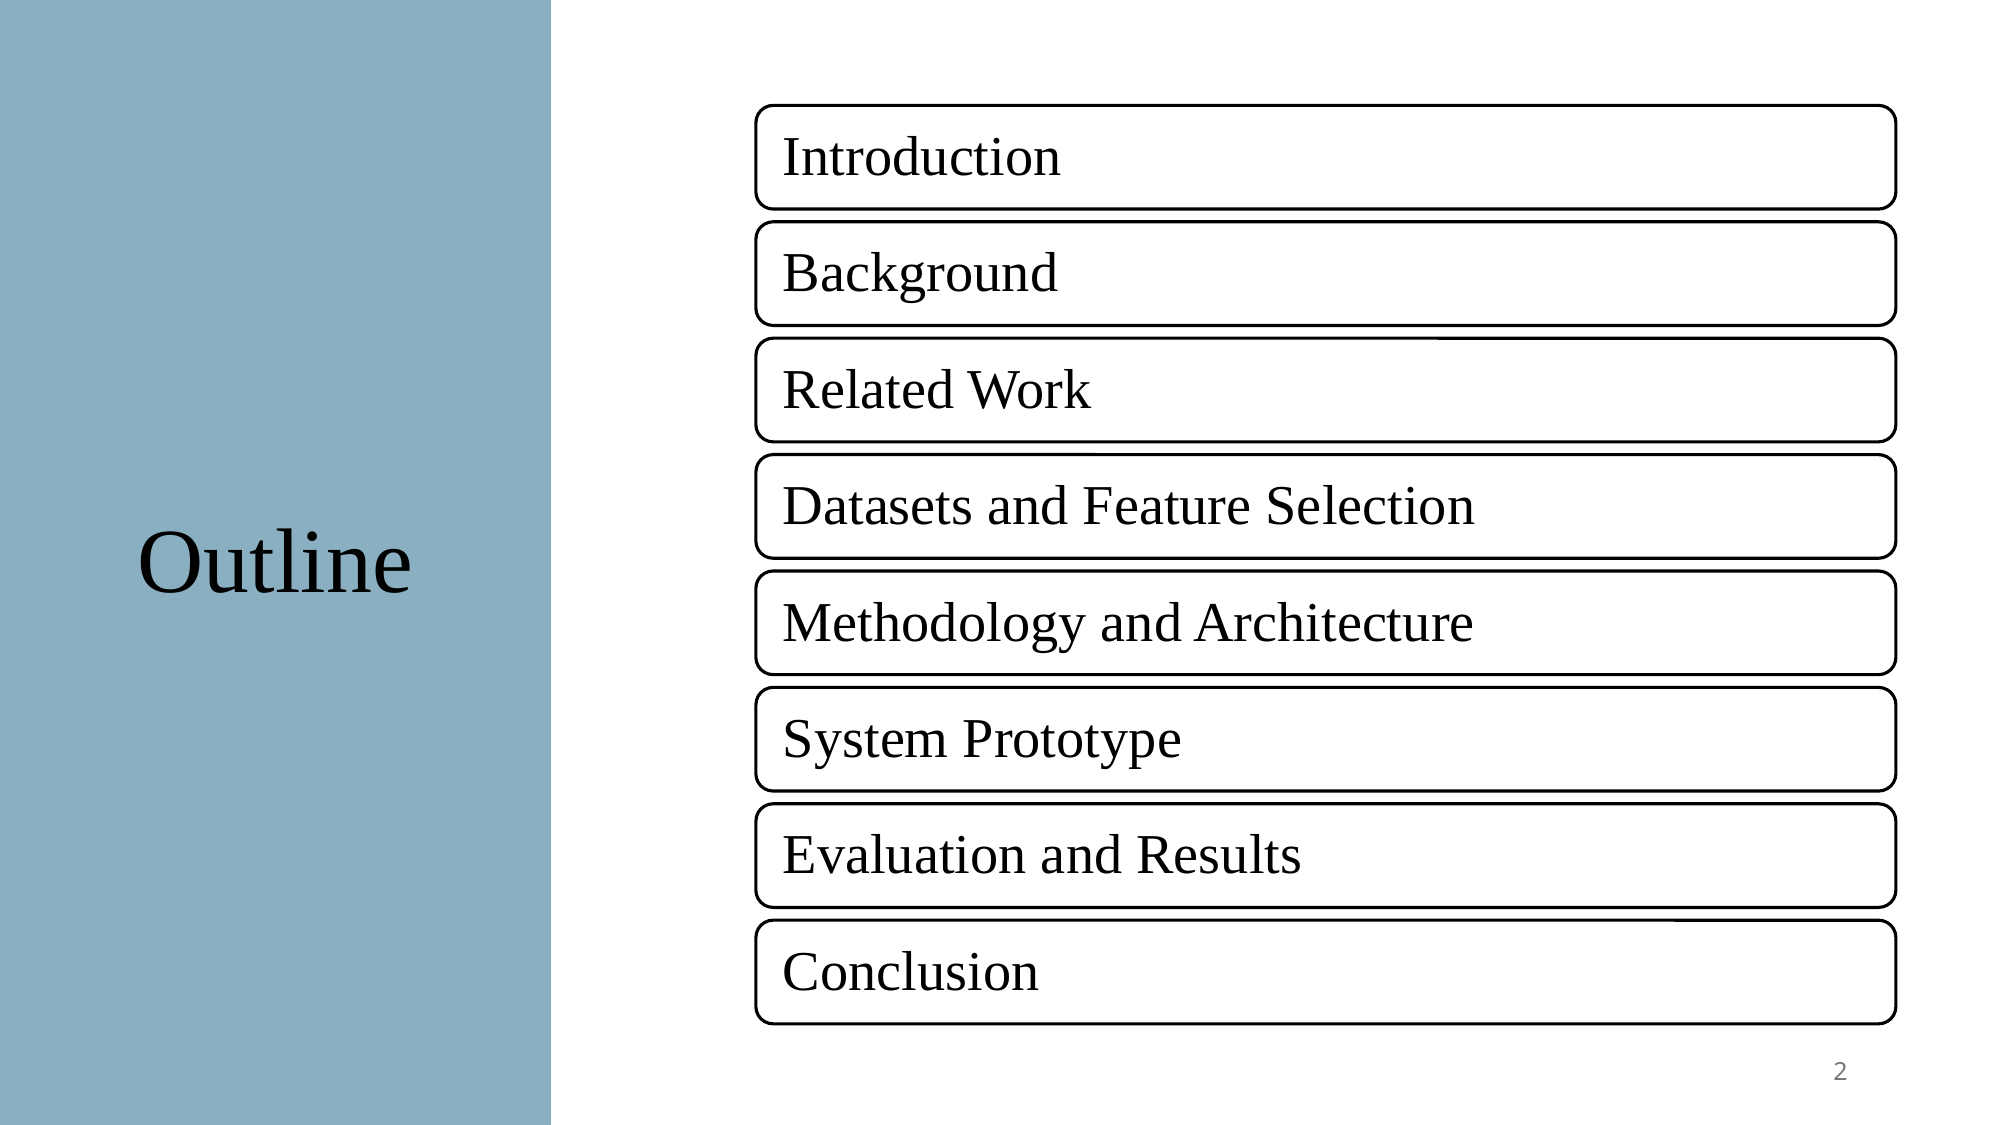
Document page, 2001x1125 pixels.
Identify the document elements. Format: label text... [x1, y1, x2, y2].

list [755, 89, 1897, 1040]
title Outline [0, 0, 551, 1125]
slide_number 2 [1412, 1042, 1863, 1103]
